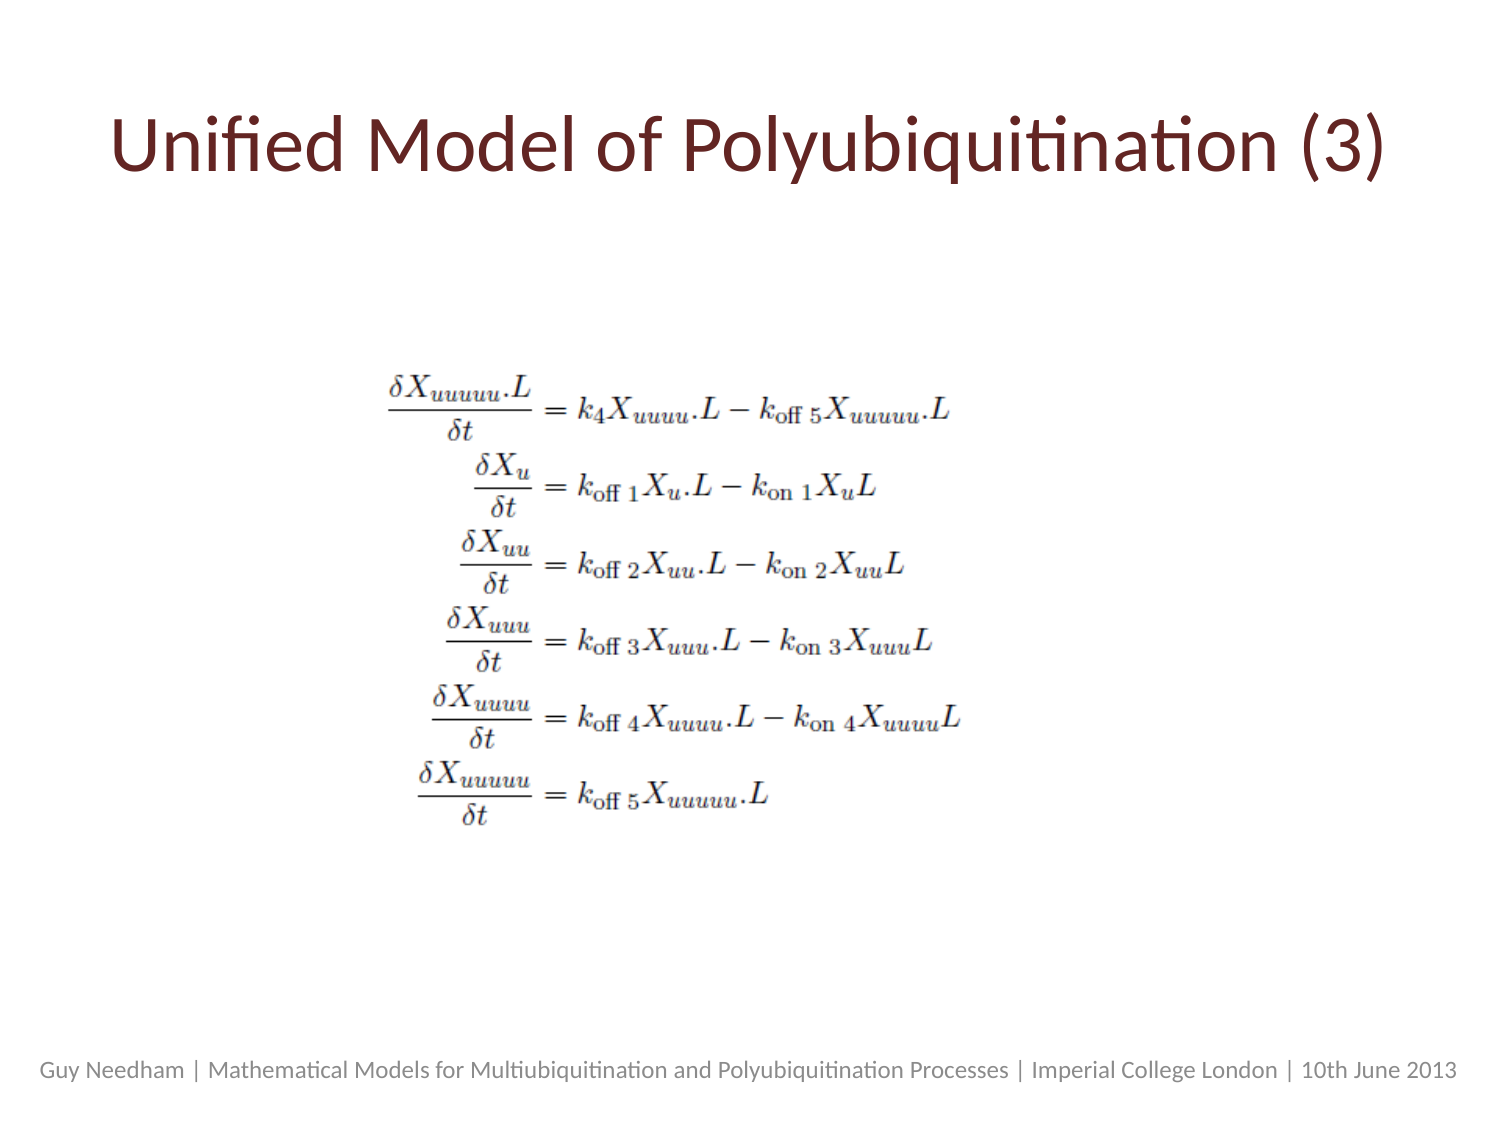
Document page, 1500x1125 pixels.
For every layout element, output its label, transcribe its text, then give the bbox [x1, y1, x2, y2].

footer Guy Needham | Mathematical Models for Multiubiquitination and Polyubiquitination Processes | Imperial College London | 10th June 2013 [0, 1035, 1500, 1103]
picture [322, 373, 1377, 851]
title Unified Model of Polyubiquitination (3) [75, 45, 1425, 233]
